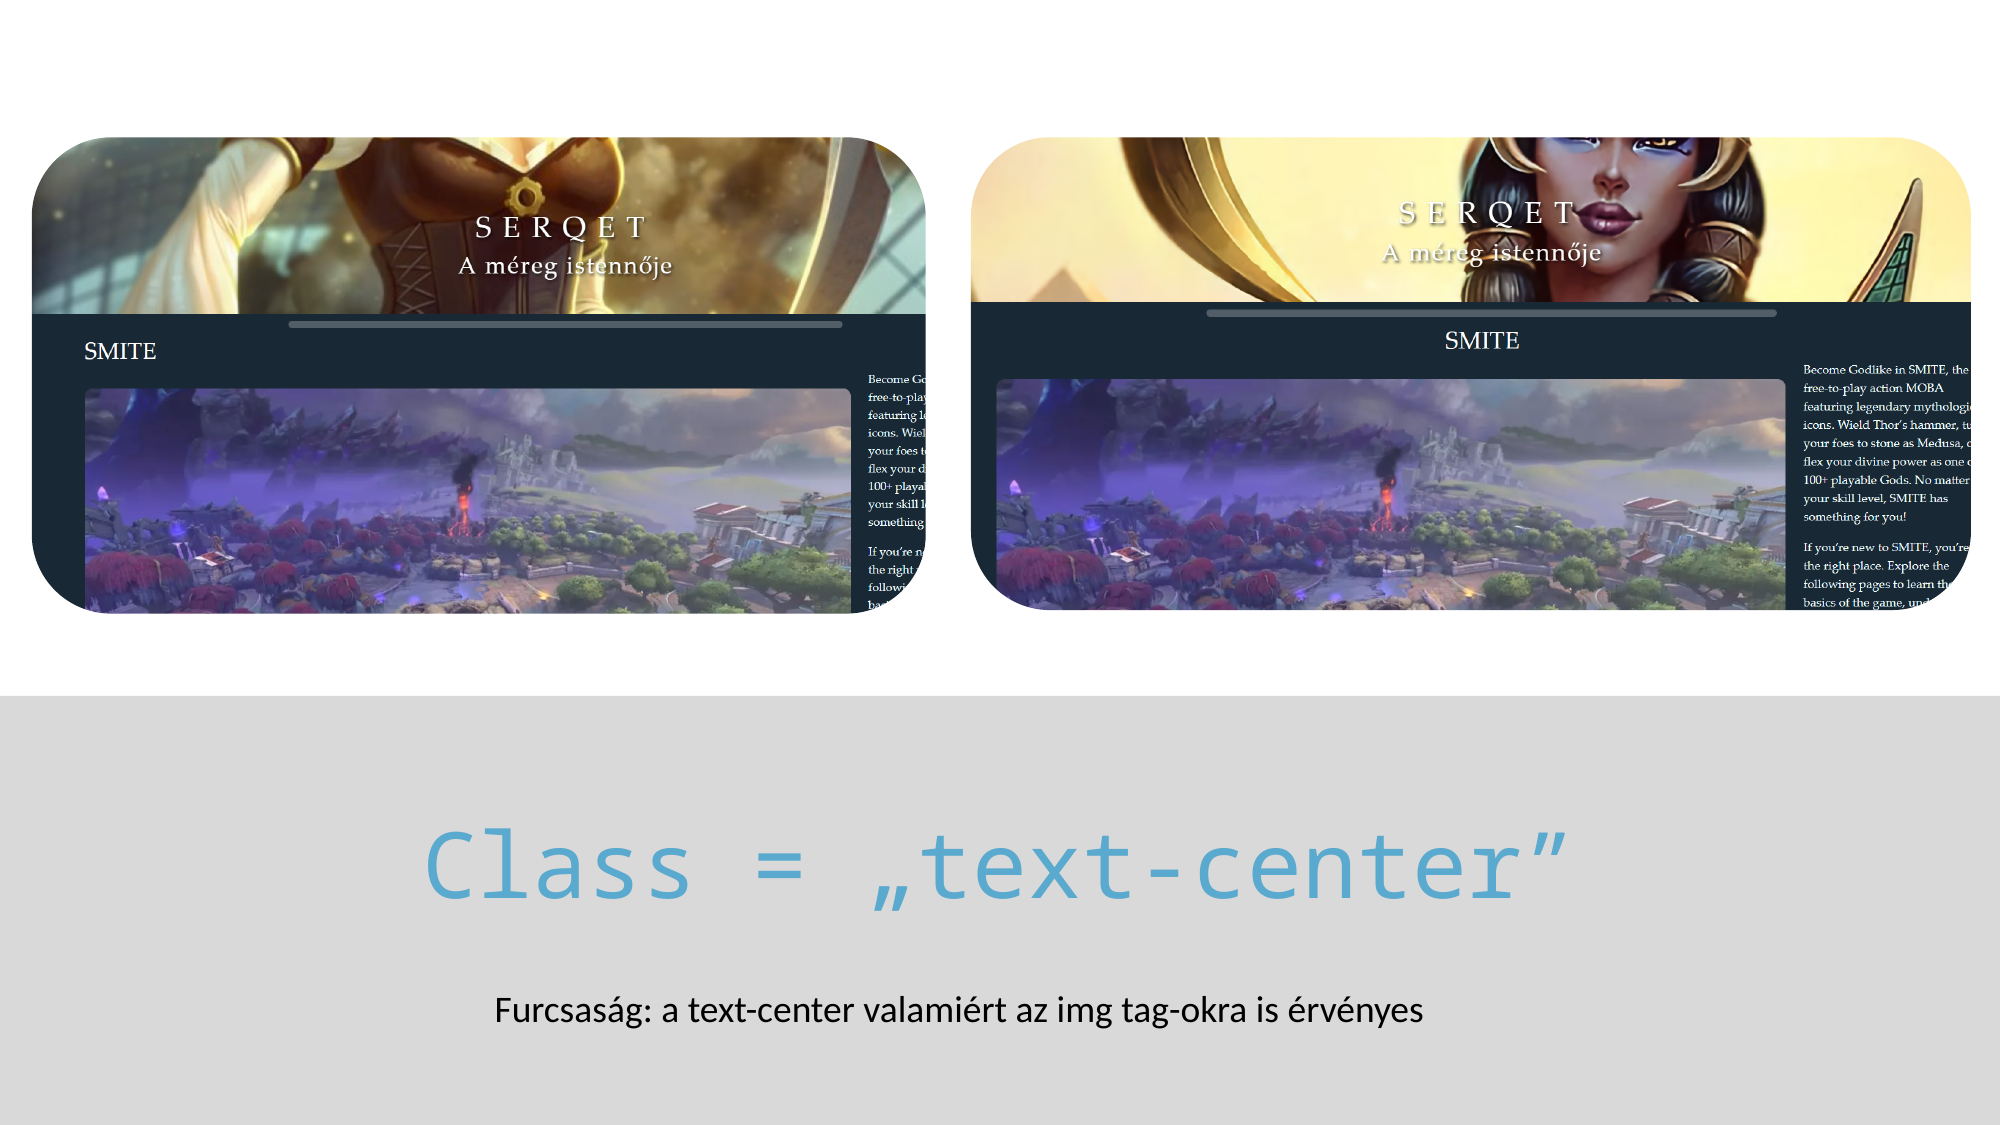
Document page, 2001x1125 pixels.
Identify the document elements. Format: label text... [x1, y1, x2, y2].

text_box [0, 695, 2000, 1125]
title Class = „text-center” [137, 760, 1863, 979]
text_box [0, 0, 2000, 695]
text_box Furcsaság: a text-center valamiért az img tag-okra is érvényes [479, 978, 1441, 1038]
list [31, 137, 926, 614]
picture [970, 137, 1971, 611]
